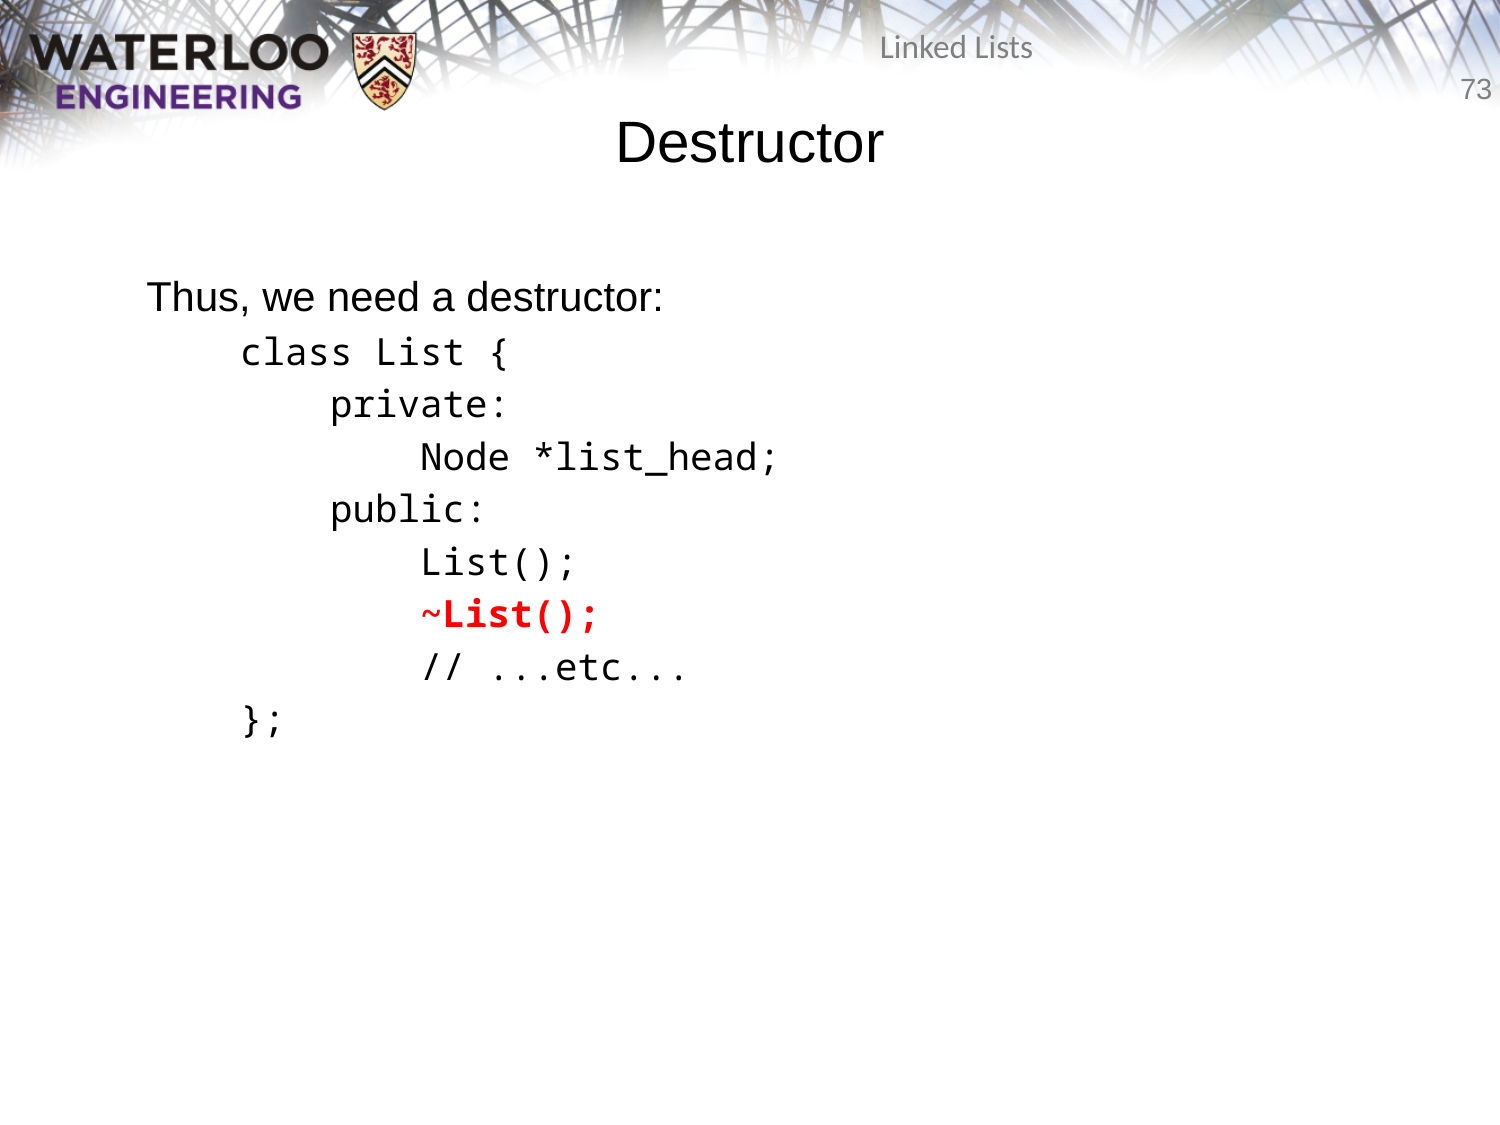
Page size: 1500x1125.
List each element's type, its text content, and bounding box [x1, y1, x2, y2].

list Thus, we need a destructor: class List { private: Node *list_head; public: List(); ~List(); // ...etc... }; [74, 262, 1426, 1006]
picture [0, 0, 1500, 1125]
title Destructor [74, 44, 1426, 233]
